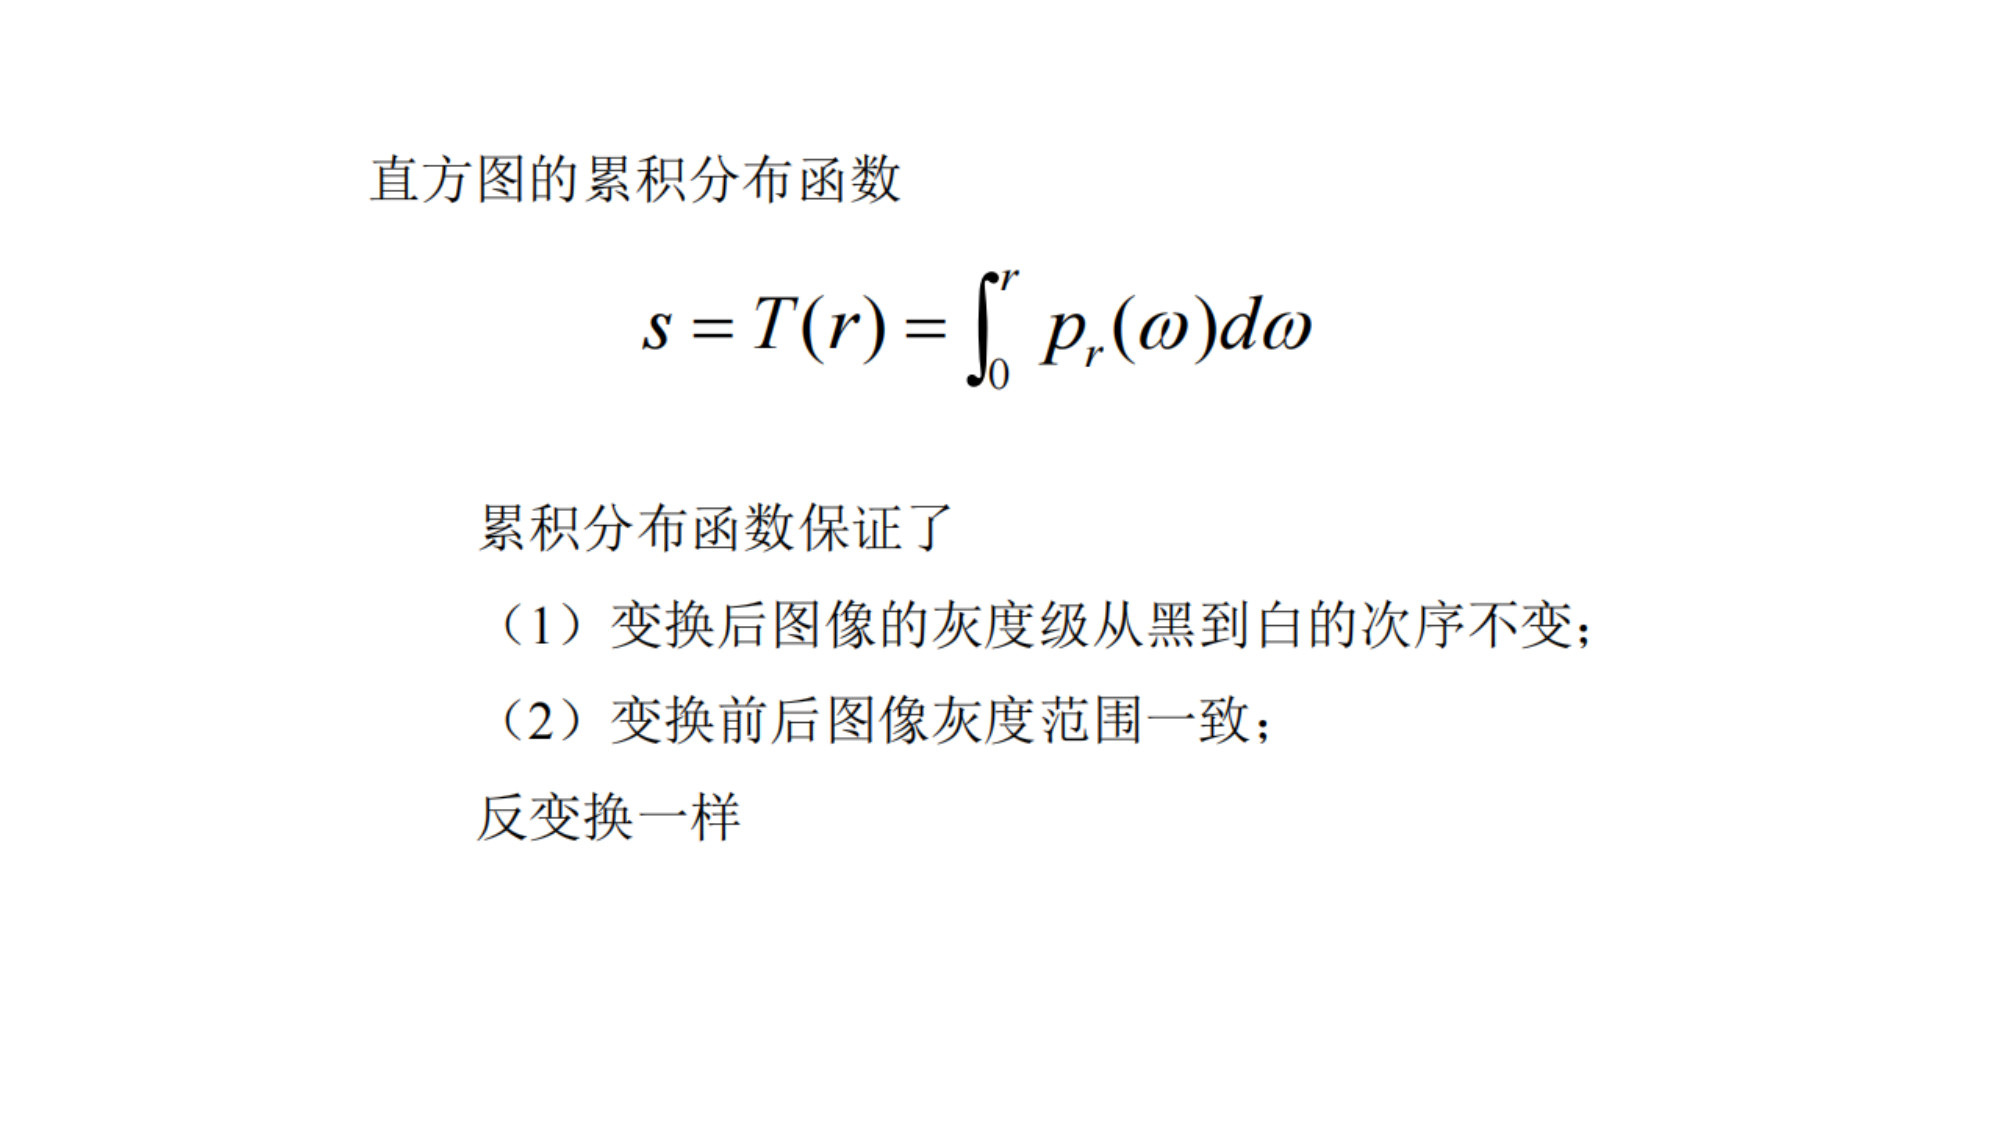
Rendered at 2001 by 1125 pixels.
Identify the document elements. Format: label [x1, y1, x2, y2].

picture [307, 119, 1692, 1006]
